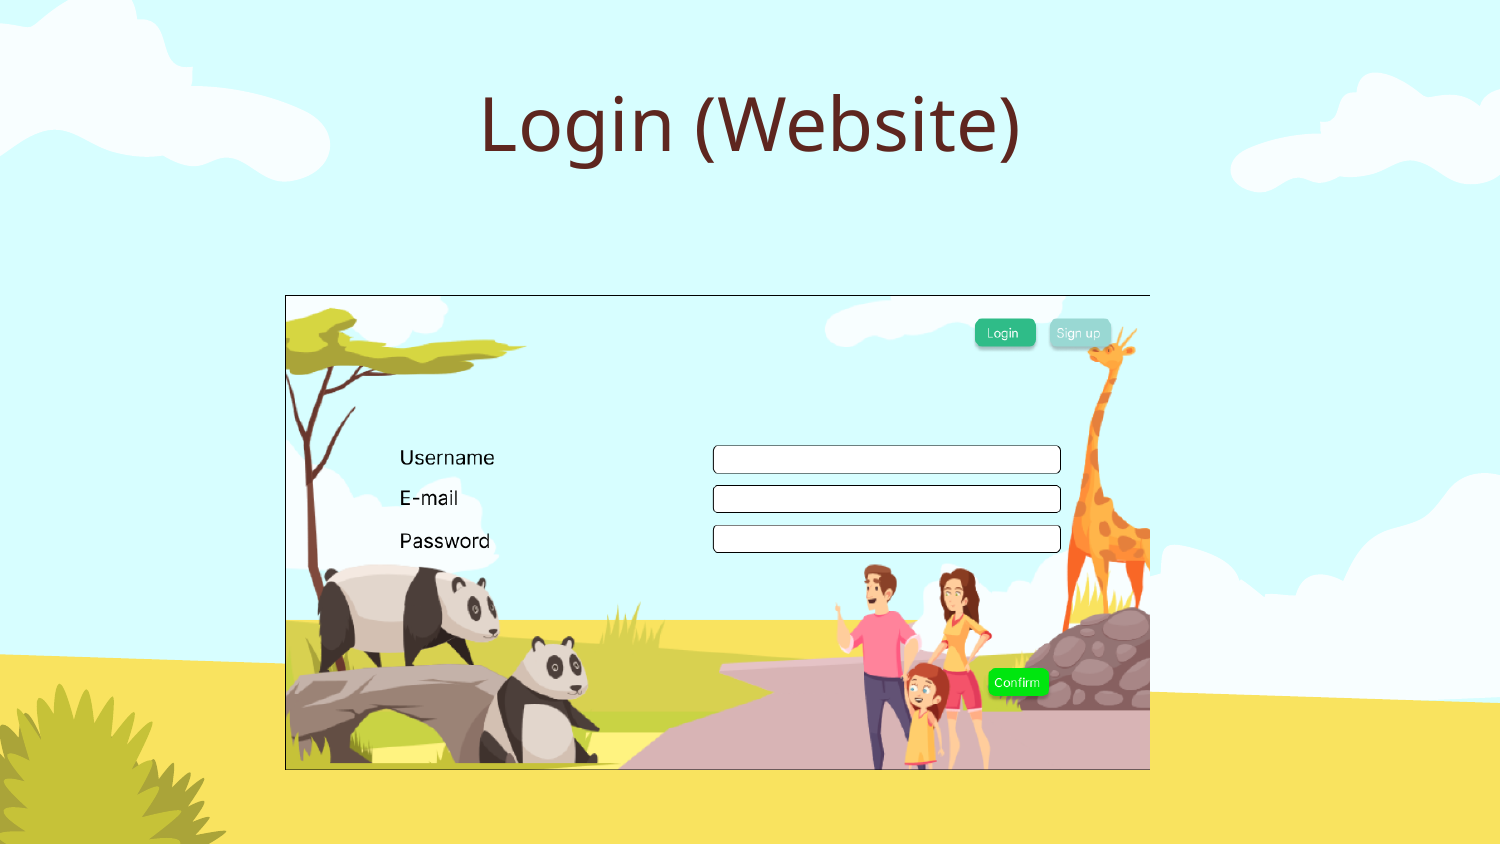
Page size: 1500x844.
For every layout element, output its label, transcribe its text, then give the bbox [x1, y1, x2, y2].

picture [284, 295, 1151, 770]
title Login (Website) [413, 61, 1087, 156]
